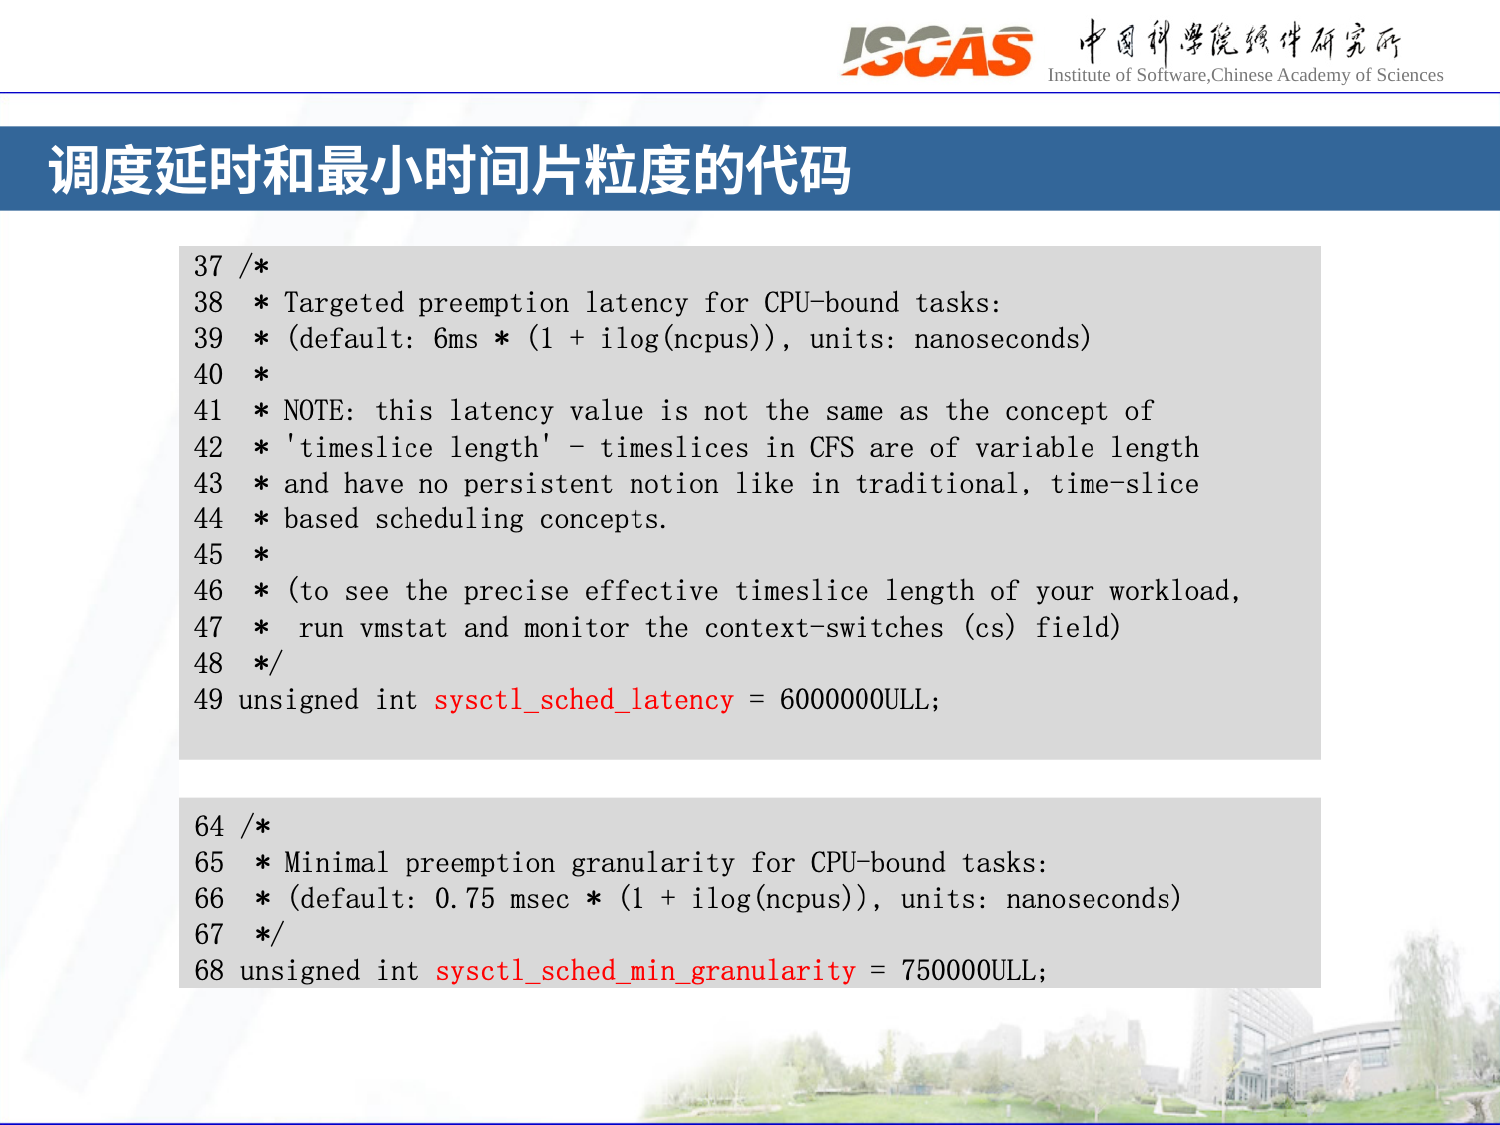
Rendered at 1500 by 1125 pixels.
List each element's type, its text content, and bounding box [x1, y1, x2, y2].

picture [0, 92, 1500, 126]
picture [837, 18, 1045, 87]
picture [0, 211, 1500, 1125]
picture [1077, 15, 1402, 71]
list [179, 246, 1321, 988]
title 调度延时和最小时间片粒度的代码 [0, 126, 1500, 211]
